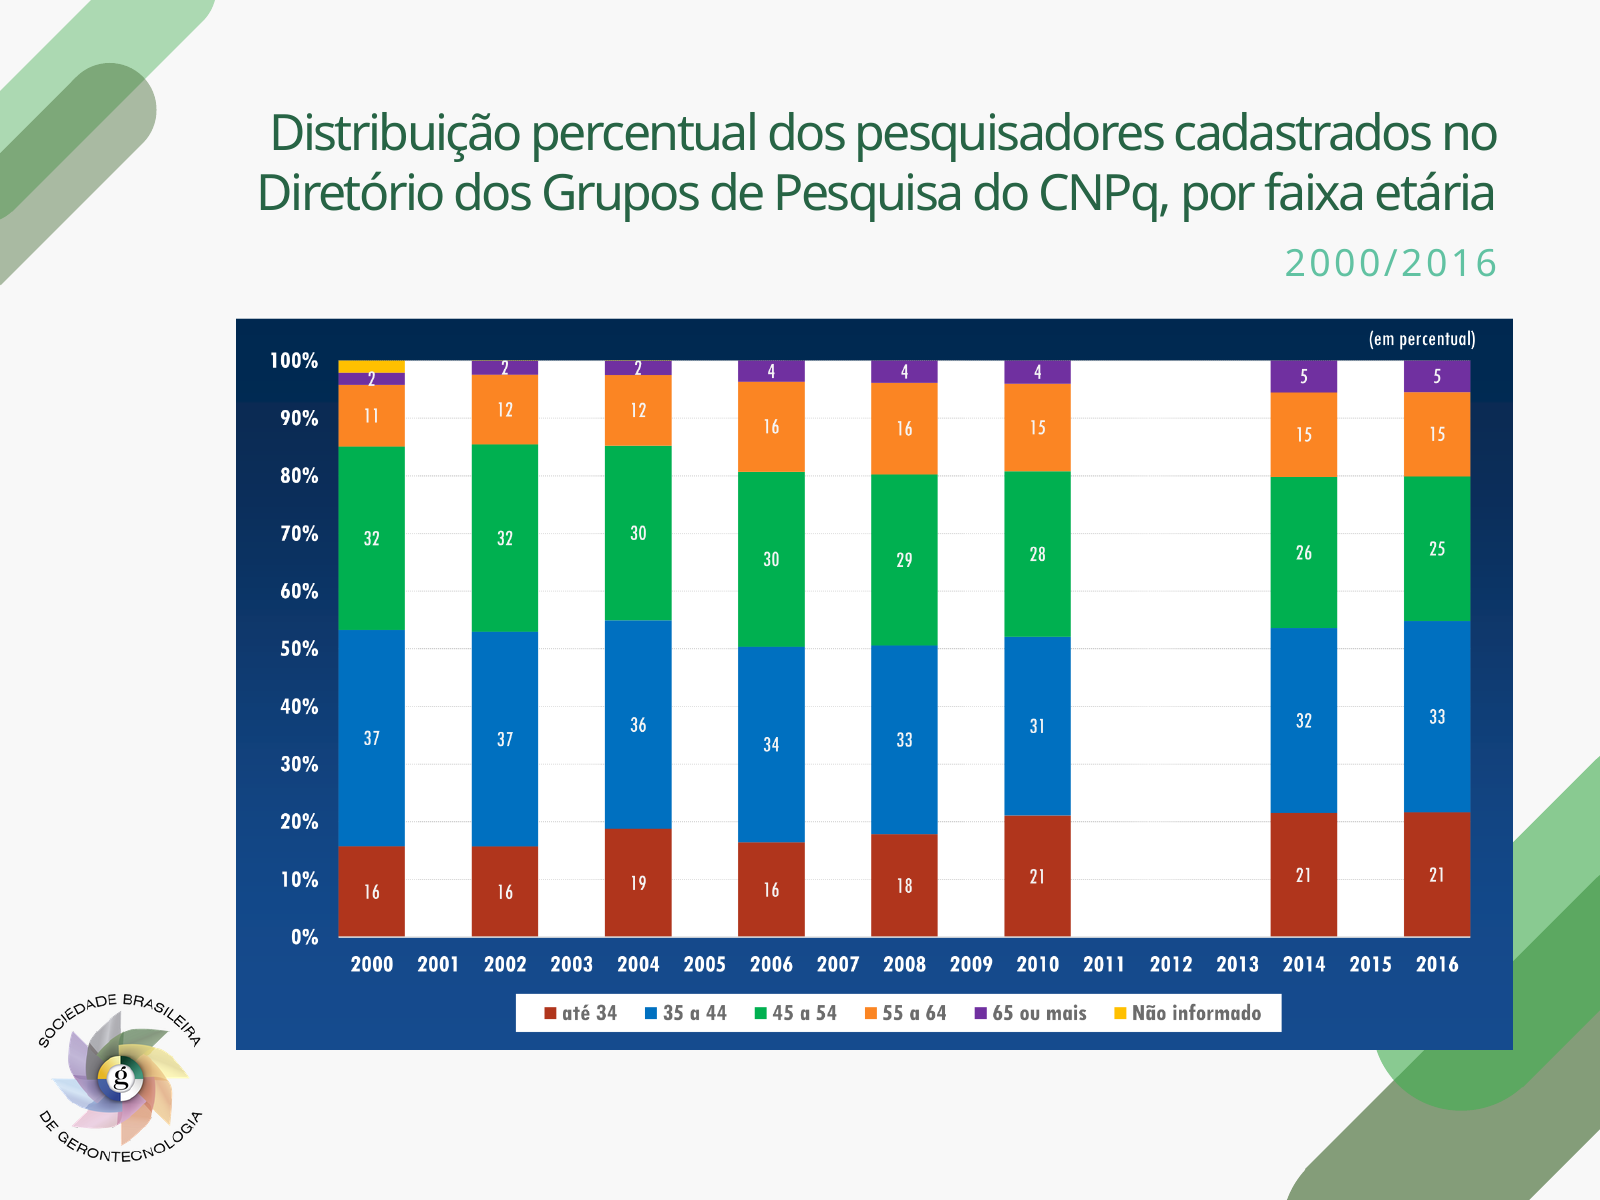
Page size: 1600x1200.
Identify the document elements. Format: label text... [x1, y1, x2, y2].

picture [24, 984, 216, 1176]
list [235, 316, 1513, 1051]
list 2000/2016 [236, 231, 1513, 302]
title Distribuição percentual dos pesquisadores cadastrados no Diretório dos Grupos de Pesquisa do CNPq, por faixa etária [162, 87, 1513, 233]
